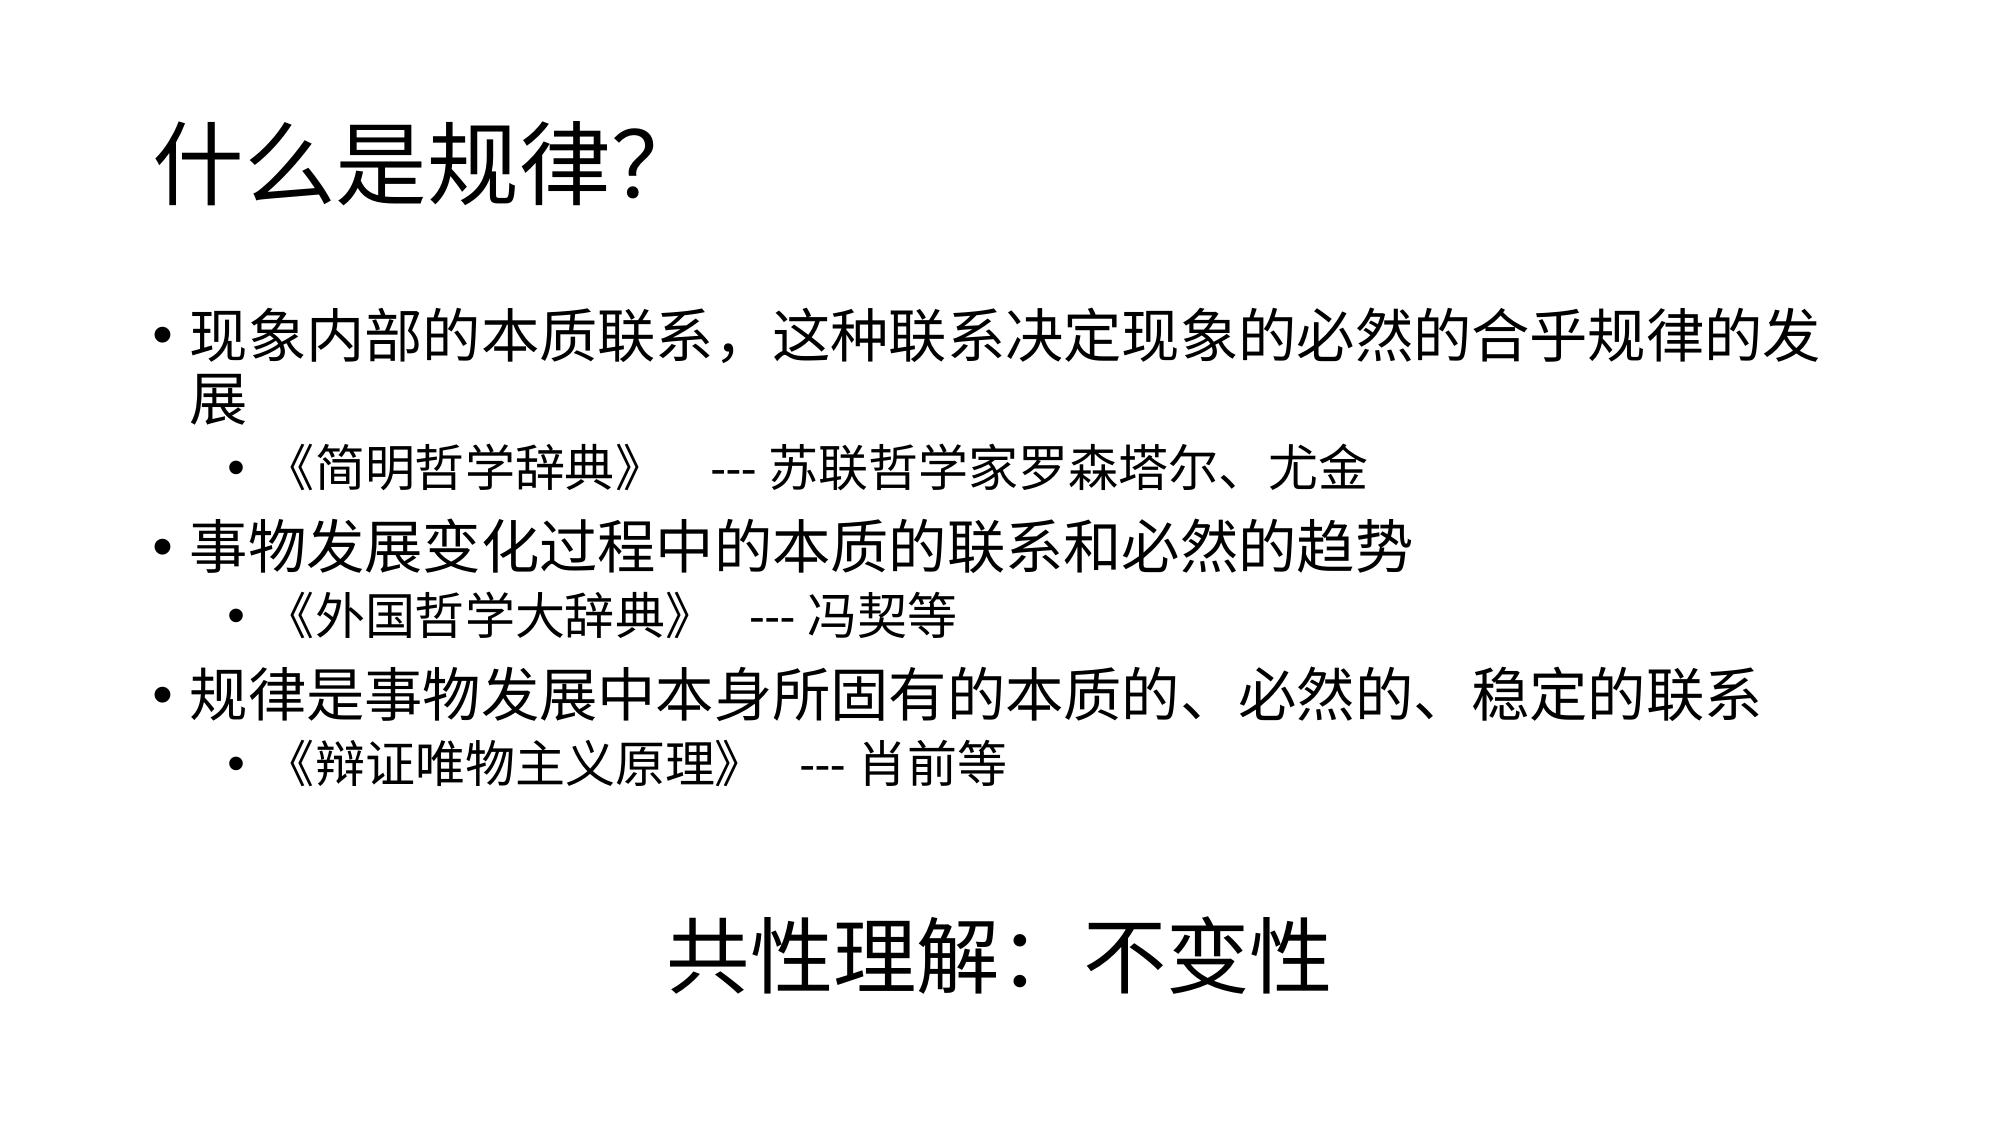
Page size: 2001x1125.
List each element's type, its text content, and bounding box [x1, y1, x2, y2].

title 什么是规律？ [137, 59, 1863, 278]
list 现象内部的本质联系，这种联系决定现象的必然的合乎规律的发展 《简明哲学辞典》 ---苏联哲学家罗森塔尔、尤金 事物发展变化过程中的本质的联系和必然的趋势 《外国哲学大辞典》 ---冯契等 规律是事物发展中本身所固有的本质的、必然的、稳定的联系 《辩证唯物主义原理》 ---肖前等 [137, 299, 1863, 1014]
text_box 共性理解：不变性 [652, 897, 1348, 1012]
